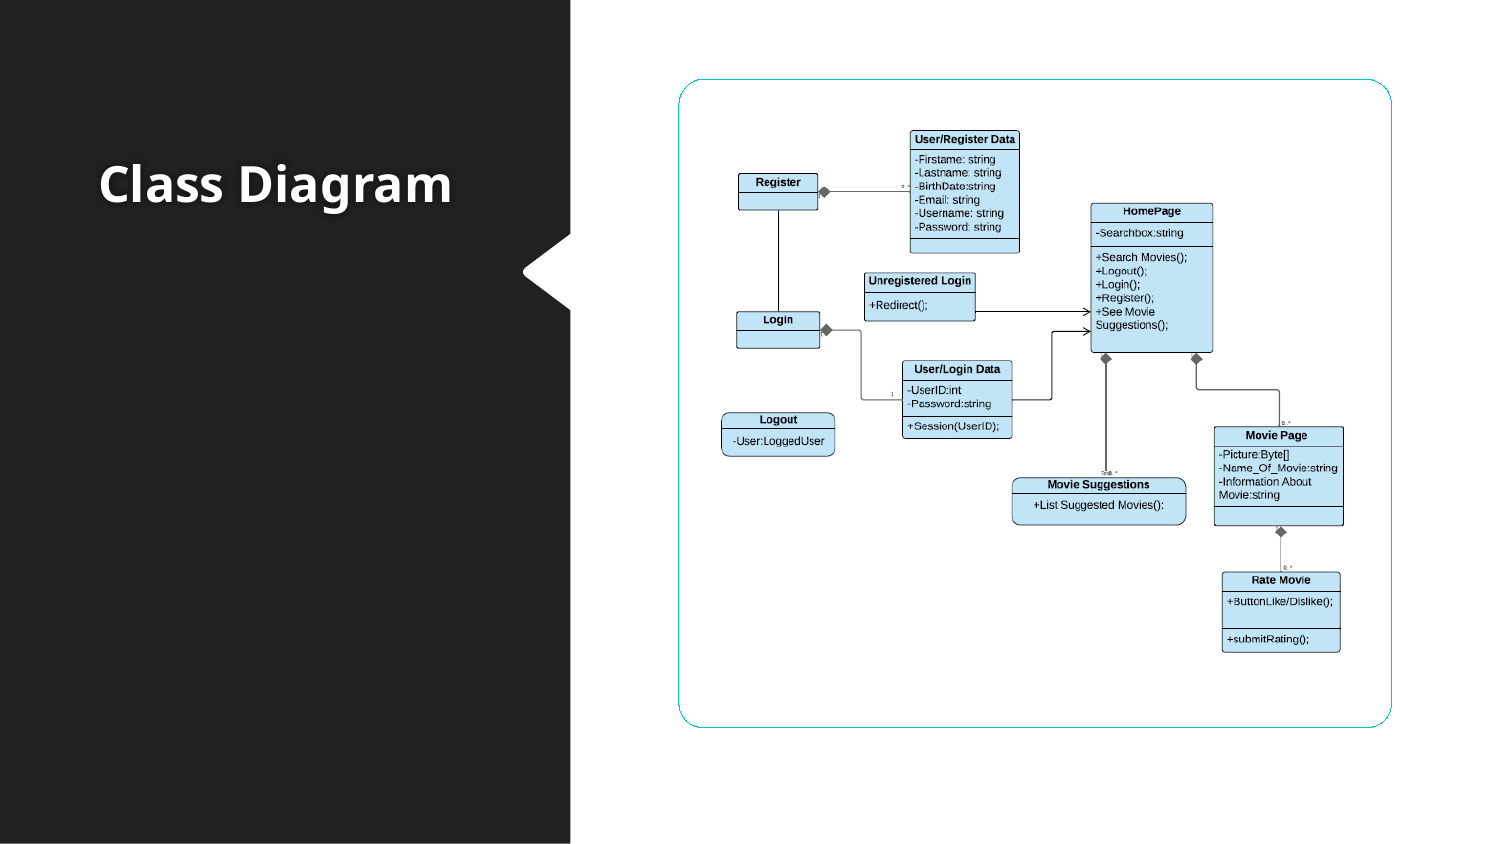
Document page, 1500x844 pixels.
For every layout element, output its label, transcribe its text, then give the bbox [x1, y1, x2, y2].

text_box [524, 0, 1500, 844]
title Class Diagram [55, 56, 496, 221]
text_box [0, 0, 572, 844]
picture [678, 78, 1392, 729]
